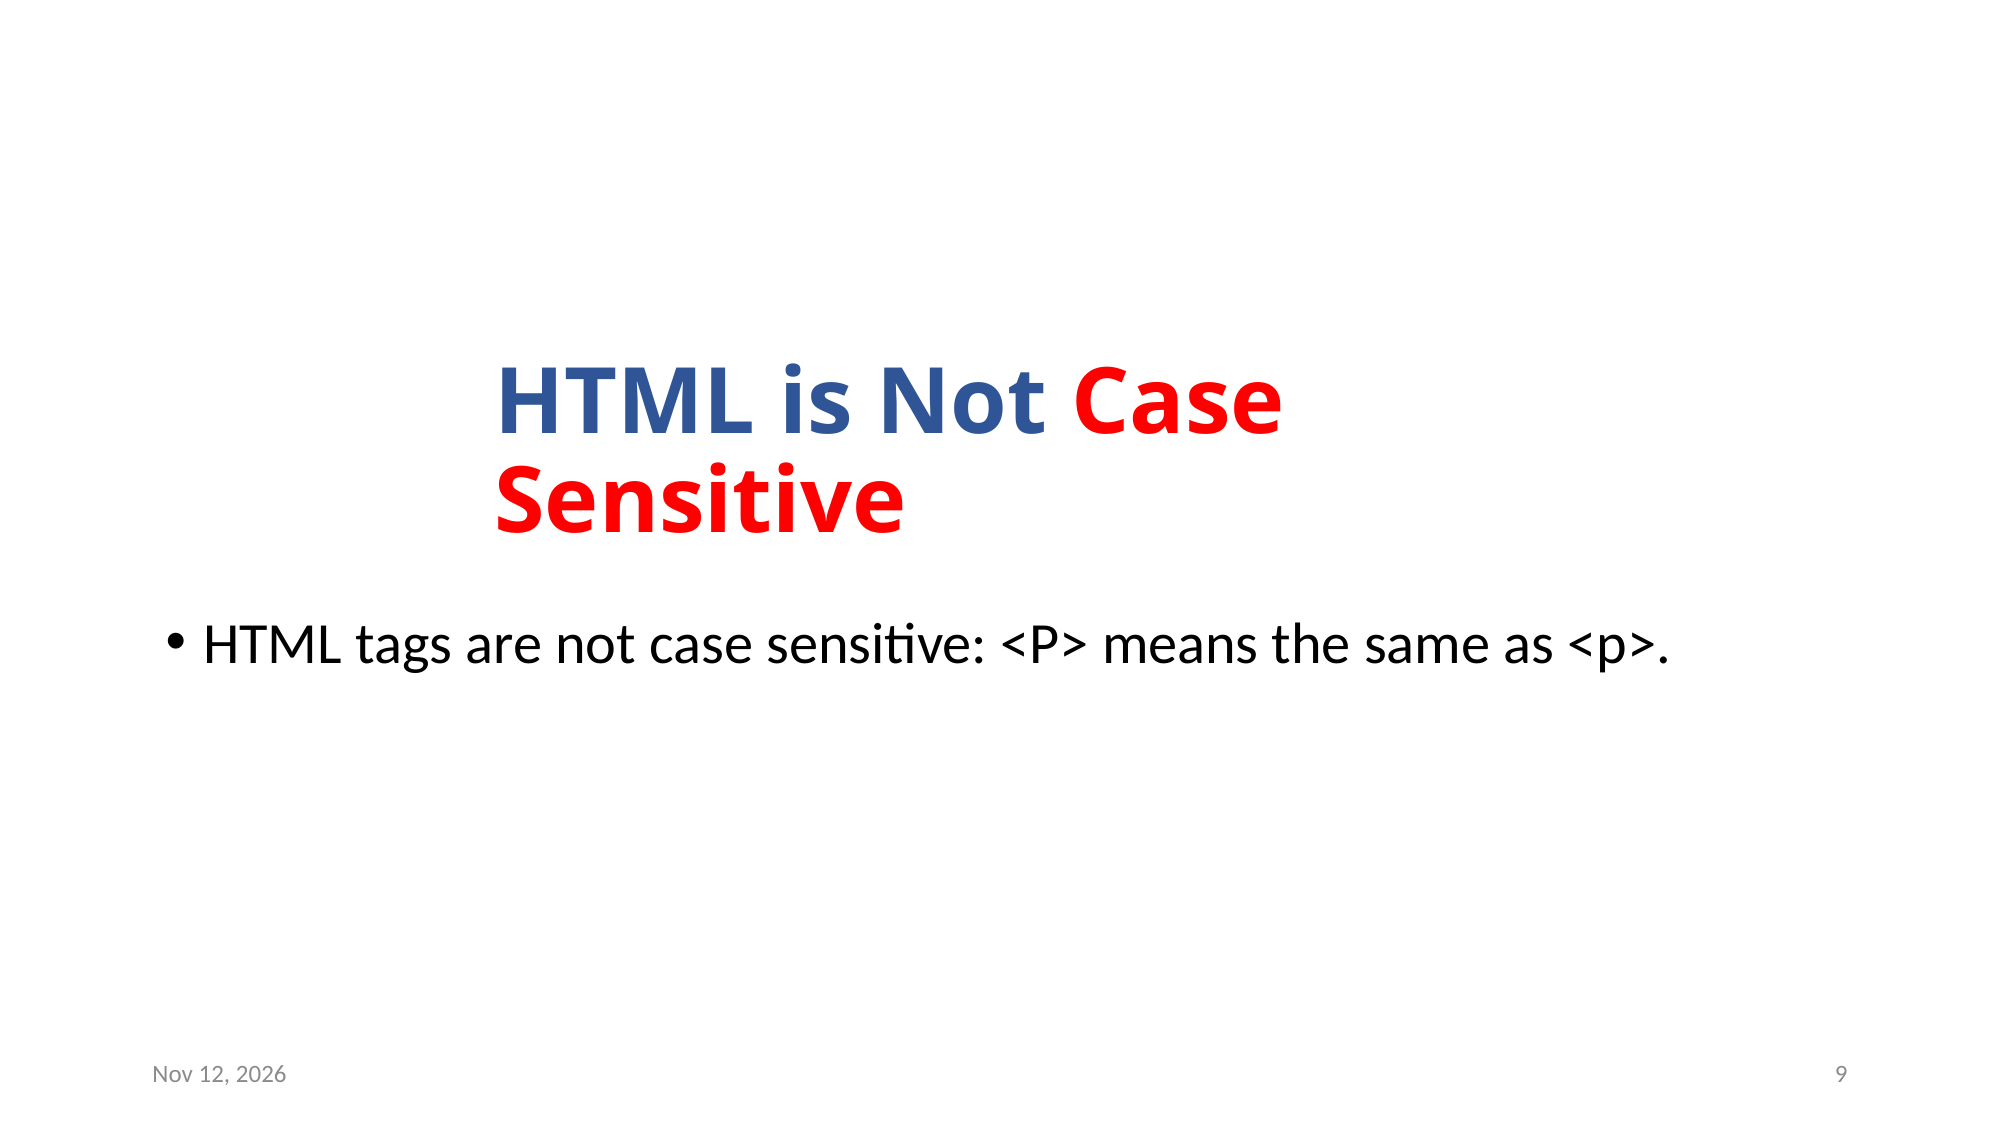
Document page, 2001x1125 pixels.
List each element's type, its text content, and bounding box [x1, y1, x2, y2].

list HTML tags are not case sensitive: <P> means the same as <p>. [150, 562, 1876, 697]
slide_number 9 [1412, 1042, 1863, 1103]
title HTML is Not Case Sensitive [479, 345, 1547, 562]
slide_number 13-Jan-24 [137, 1042, 588, 1103]
